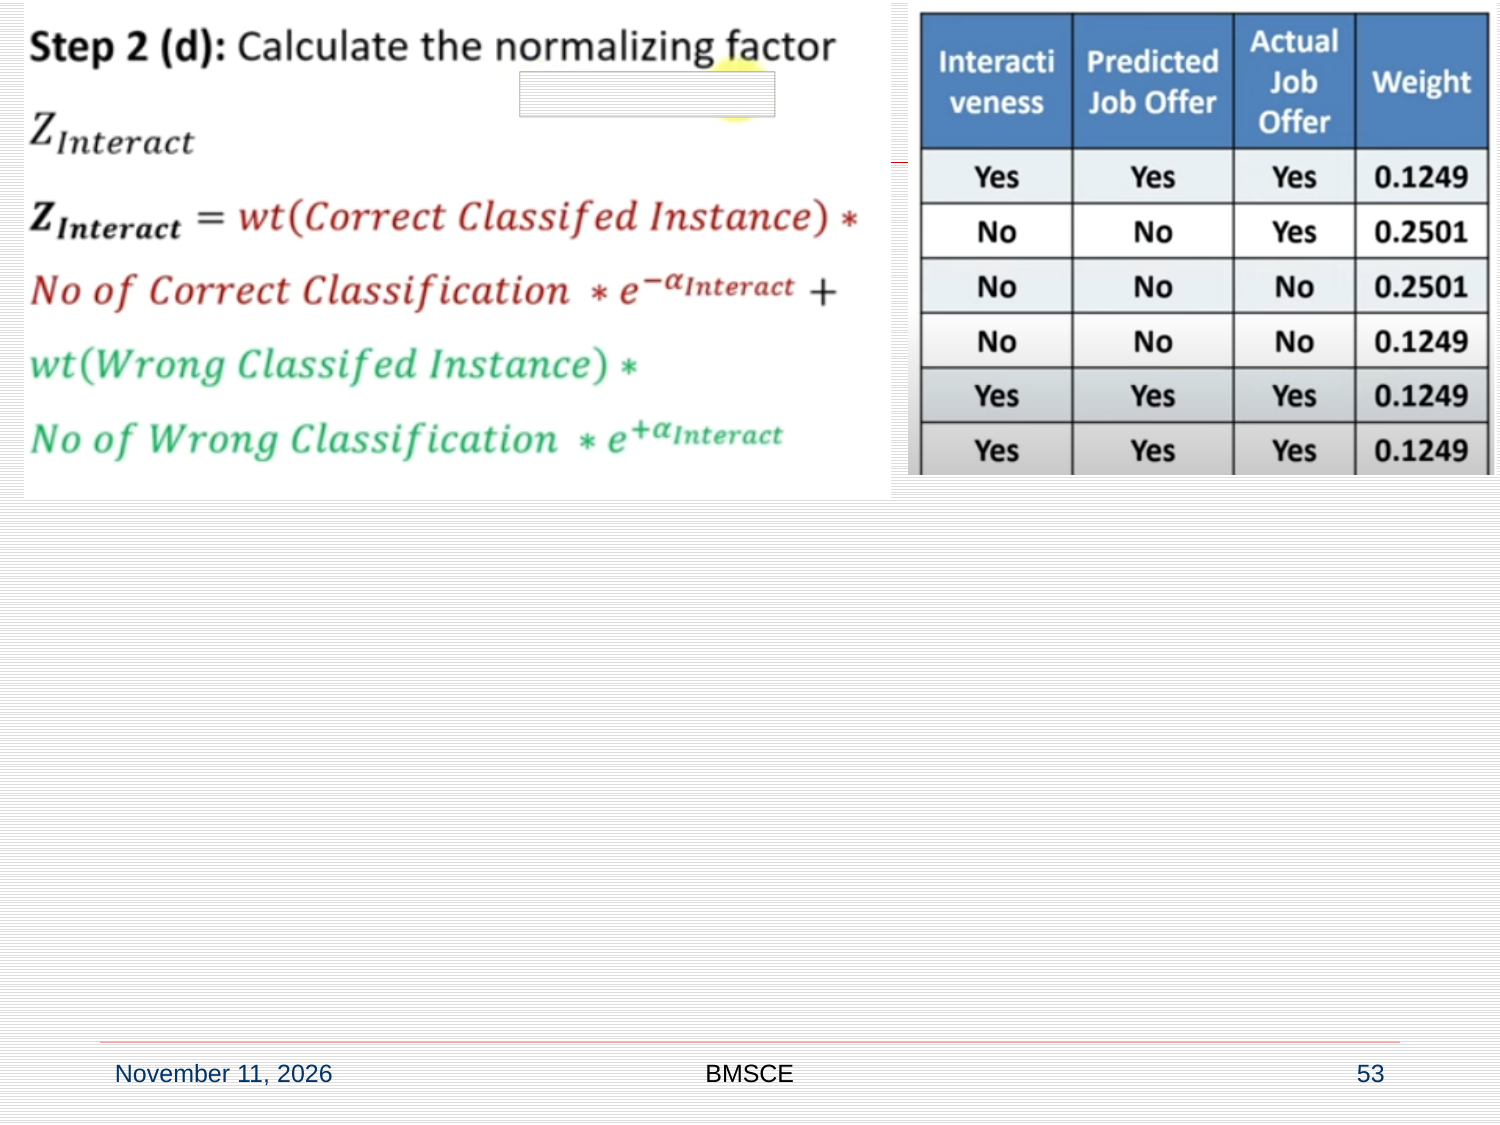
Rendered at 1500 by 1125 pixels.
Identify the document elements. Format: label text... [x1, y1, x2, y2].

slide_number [99, 1049, 426, 1103]
footer BMSCE [512, 1049, 988, 1103]
slide_number 53 [1074, 1049, 1401, 1103]
picture [24, 3, 891, 500]
picture [908, 0, 1498, 475]
